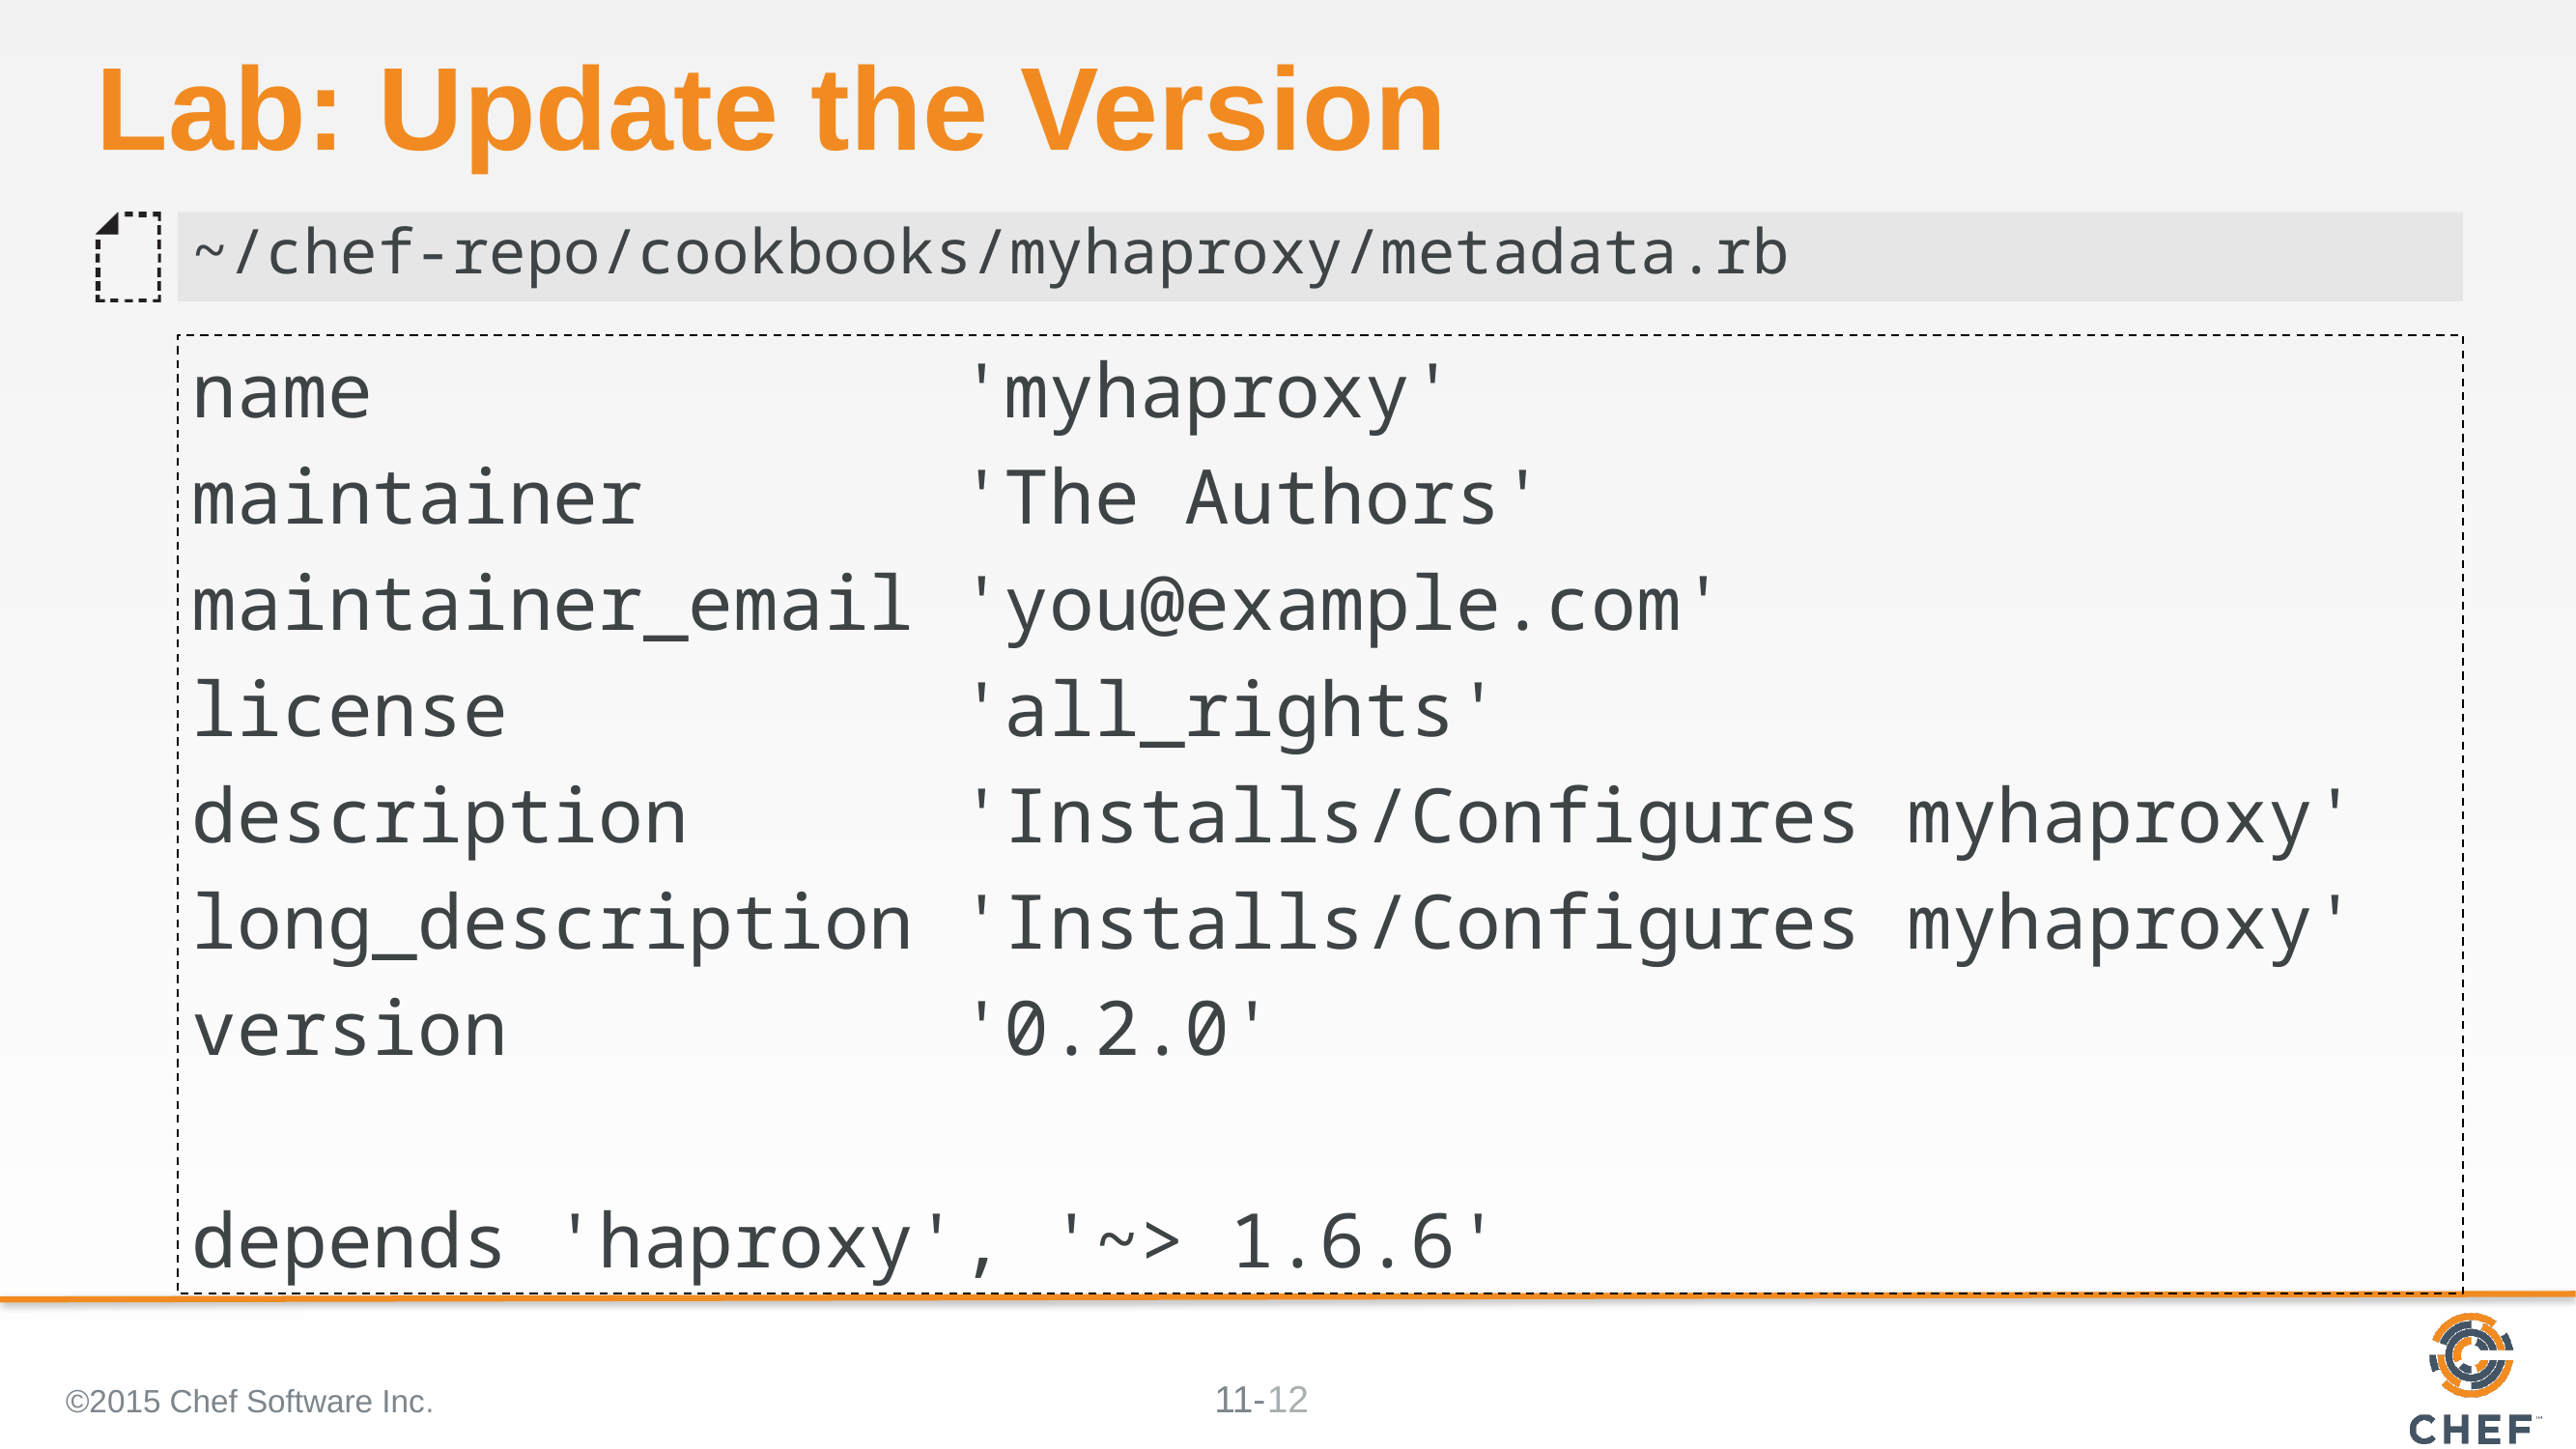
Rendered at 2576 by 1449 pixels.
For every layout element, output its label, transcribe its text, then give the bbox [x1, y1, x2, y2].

list ~/chef-repo/cookbooks/myhaproxy/metadata.rb [177, 212, 2463, 302]
title Lab: Update the Version [96, 48, 2463, 180]
footer ©2015 Chef Software Inc. [51, 1359, 952, 1440]
picture [2399, 1297, 2550, 1449]
list name 'myhaproxy' maintainer 'The Authors' maintainer_email 'you@example.com' license 'all_rights' description 'Installs/Configures myhaproxy' long_description 'Installs/Configures myhaproxy' version '0.2.0' depends 'haproxy', '~> 1.6.6' [177, 334, 2464, 1294]
slide_number 12 [998, 1359, 1578, 1437]
